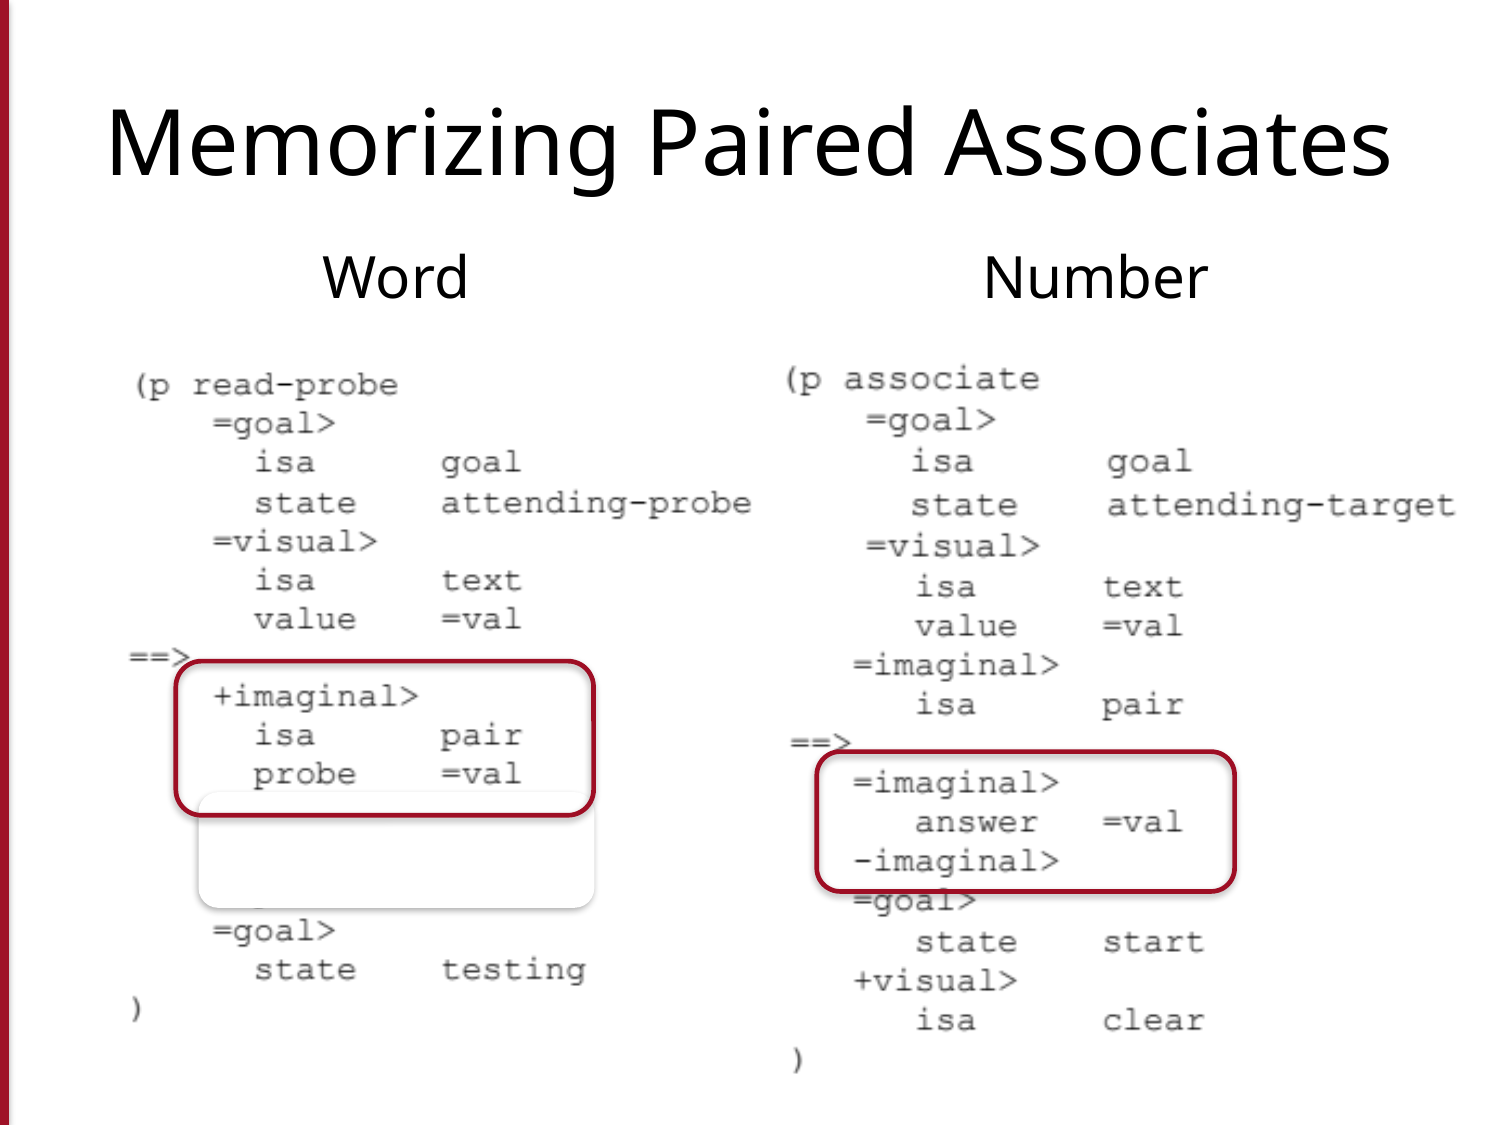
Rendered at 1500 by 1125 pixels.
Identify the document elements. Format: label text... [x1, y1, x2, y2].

text_box Word [199, 232, 594, 318]
picture [103, 340, 729, 1042]
text_box Number [898, 232, 1293, 318]
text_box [729, 340, 1500, 1096]
title Memorizing Paired Associates [75, 45, 1425, 233]
